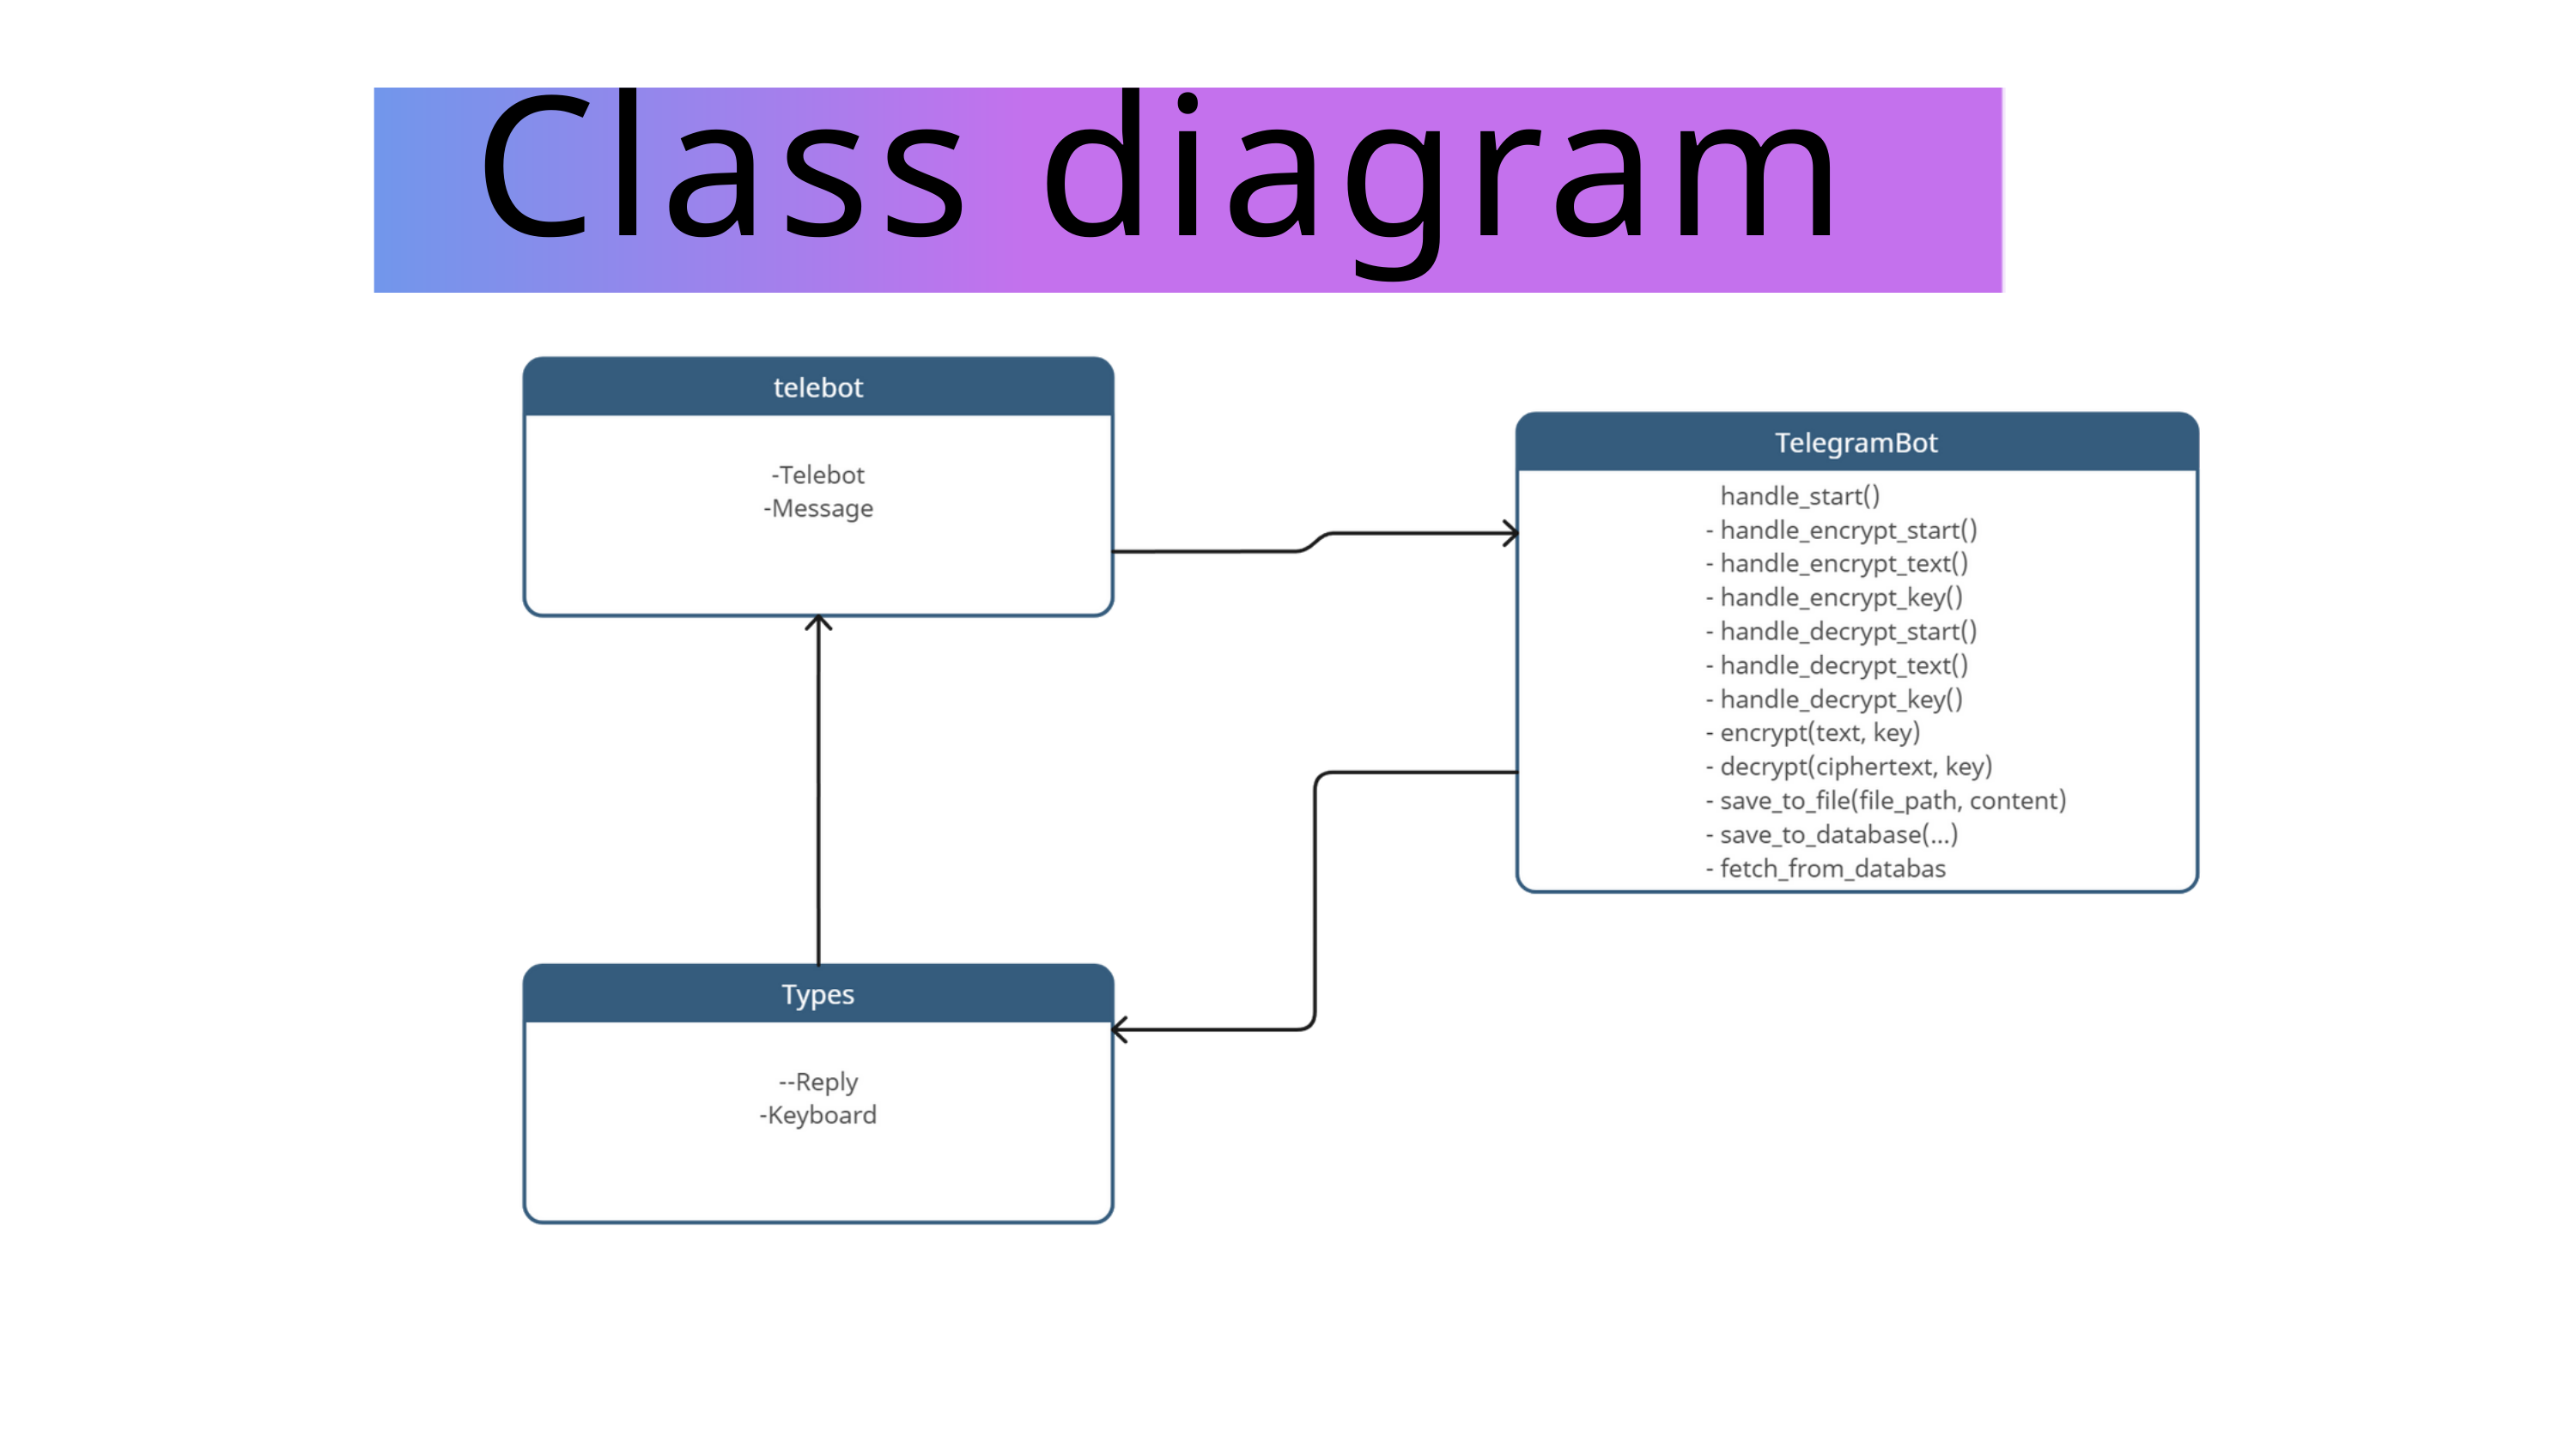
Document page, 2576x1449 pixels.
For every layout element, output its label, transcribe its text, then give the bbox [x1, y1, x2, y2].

text_box [331, 322, 2245, 1304]
text_box [374, 88, 2006, 293]
text_box Class diagram [471, 69, 1909, 275]
